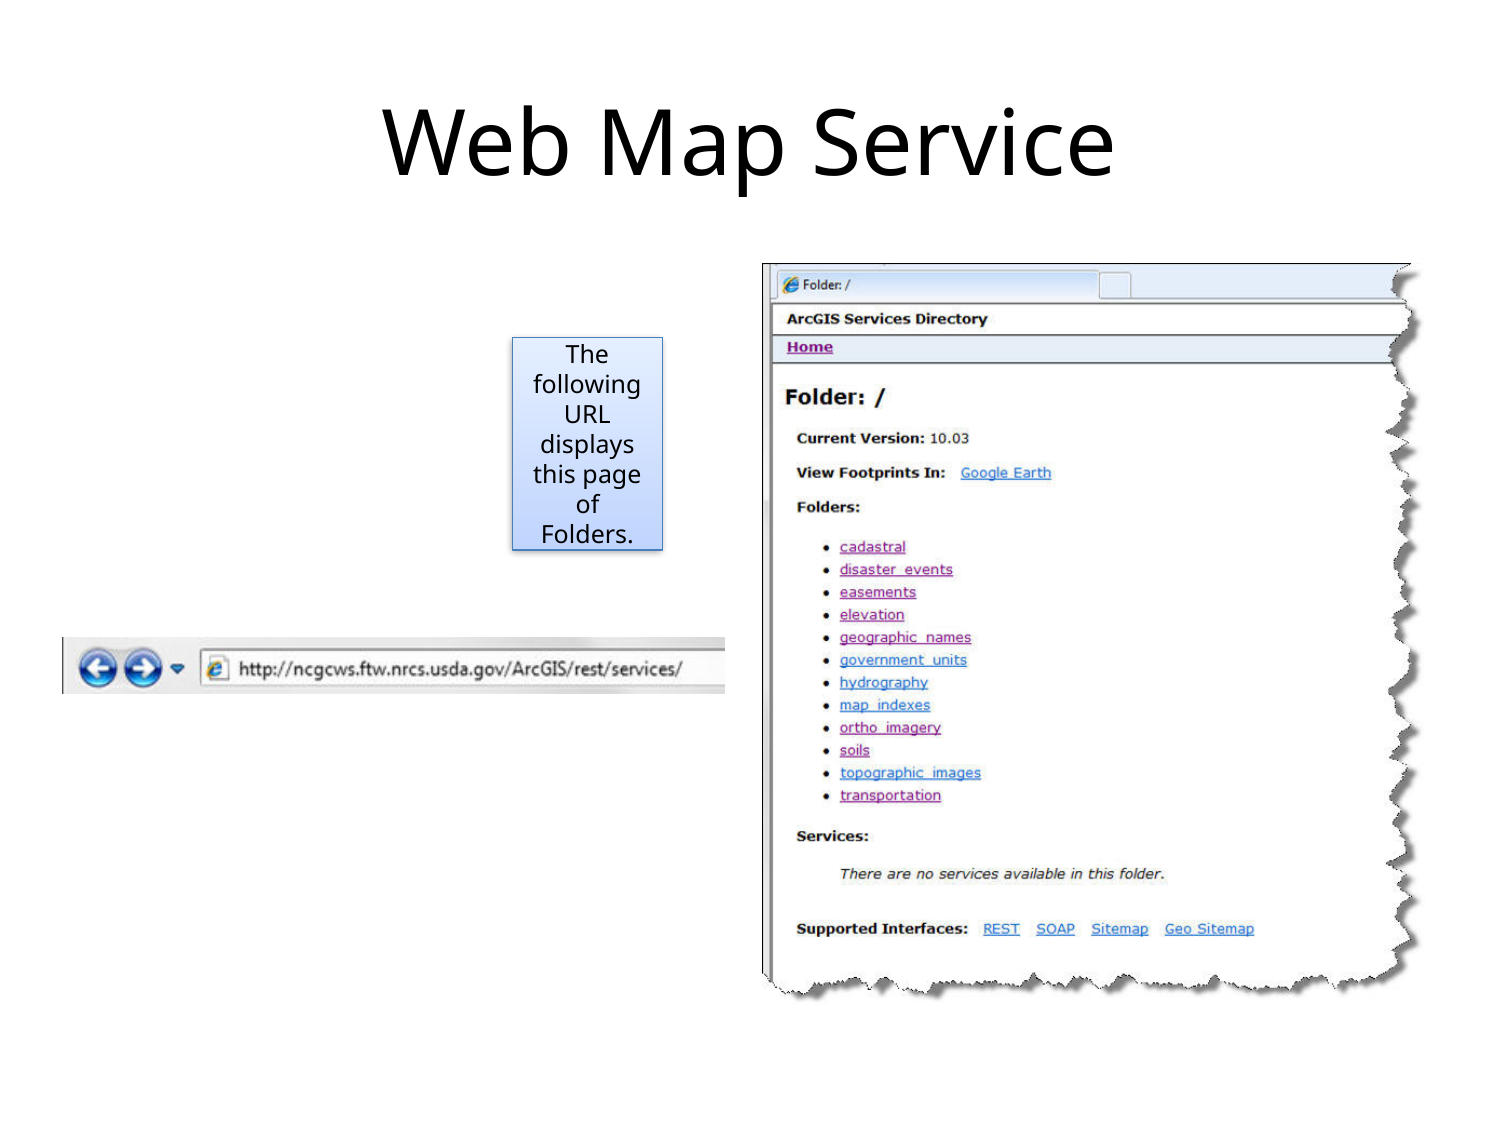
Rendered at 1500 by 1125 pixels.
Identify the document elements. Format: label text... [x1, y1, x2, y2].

title Web Map Service [75, 45, 1425, 233]
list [62, 637, 726, 694]
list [762, 263, 1426, 1004]
text_box The following URL displays this page of Folders. [512, 337, 663, 551]
